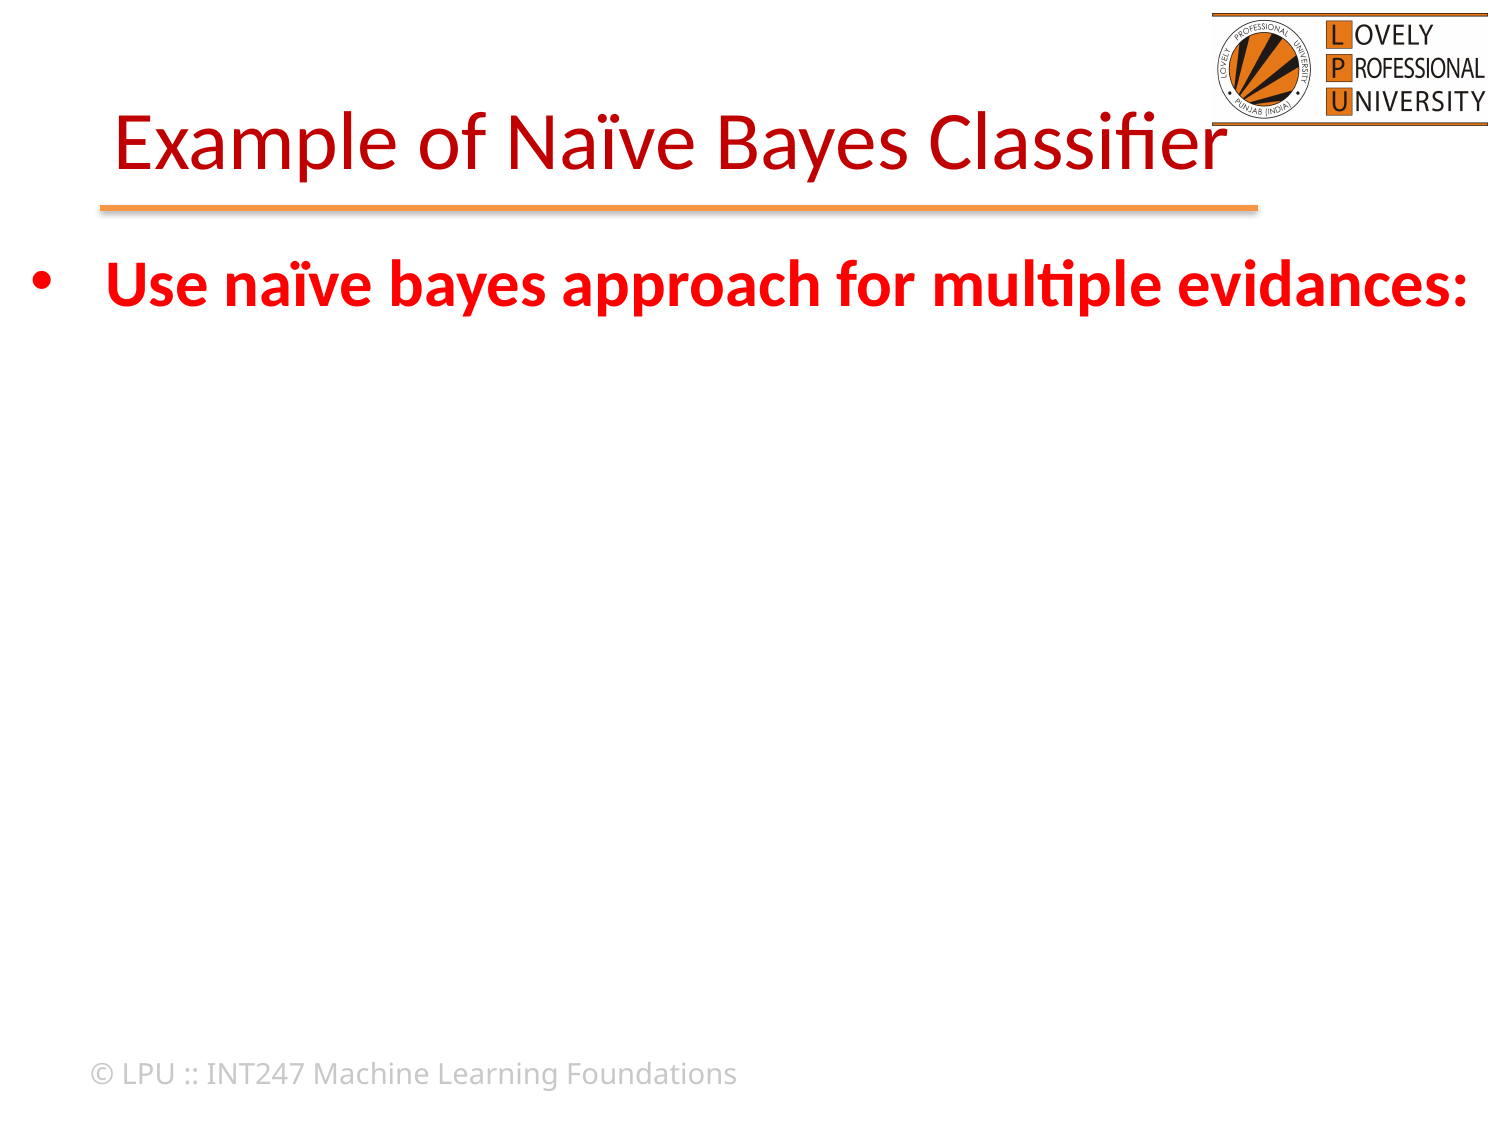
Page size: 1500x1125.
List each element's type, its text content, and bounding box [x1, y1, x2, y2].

slide_number © LPU :: INT247 Machine Learning Foundations [75, 1042, 916, 1103]
title Example of Naïve Bayes Classifier [98, 42, 1500, 231]
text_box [1212, 13, 1488, 126]
